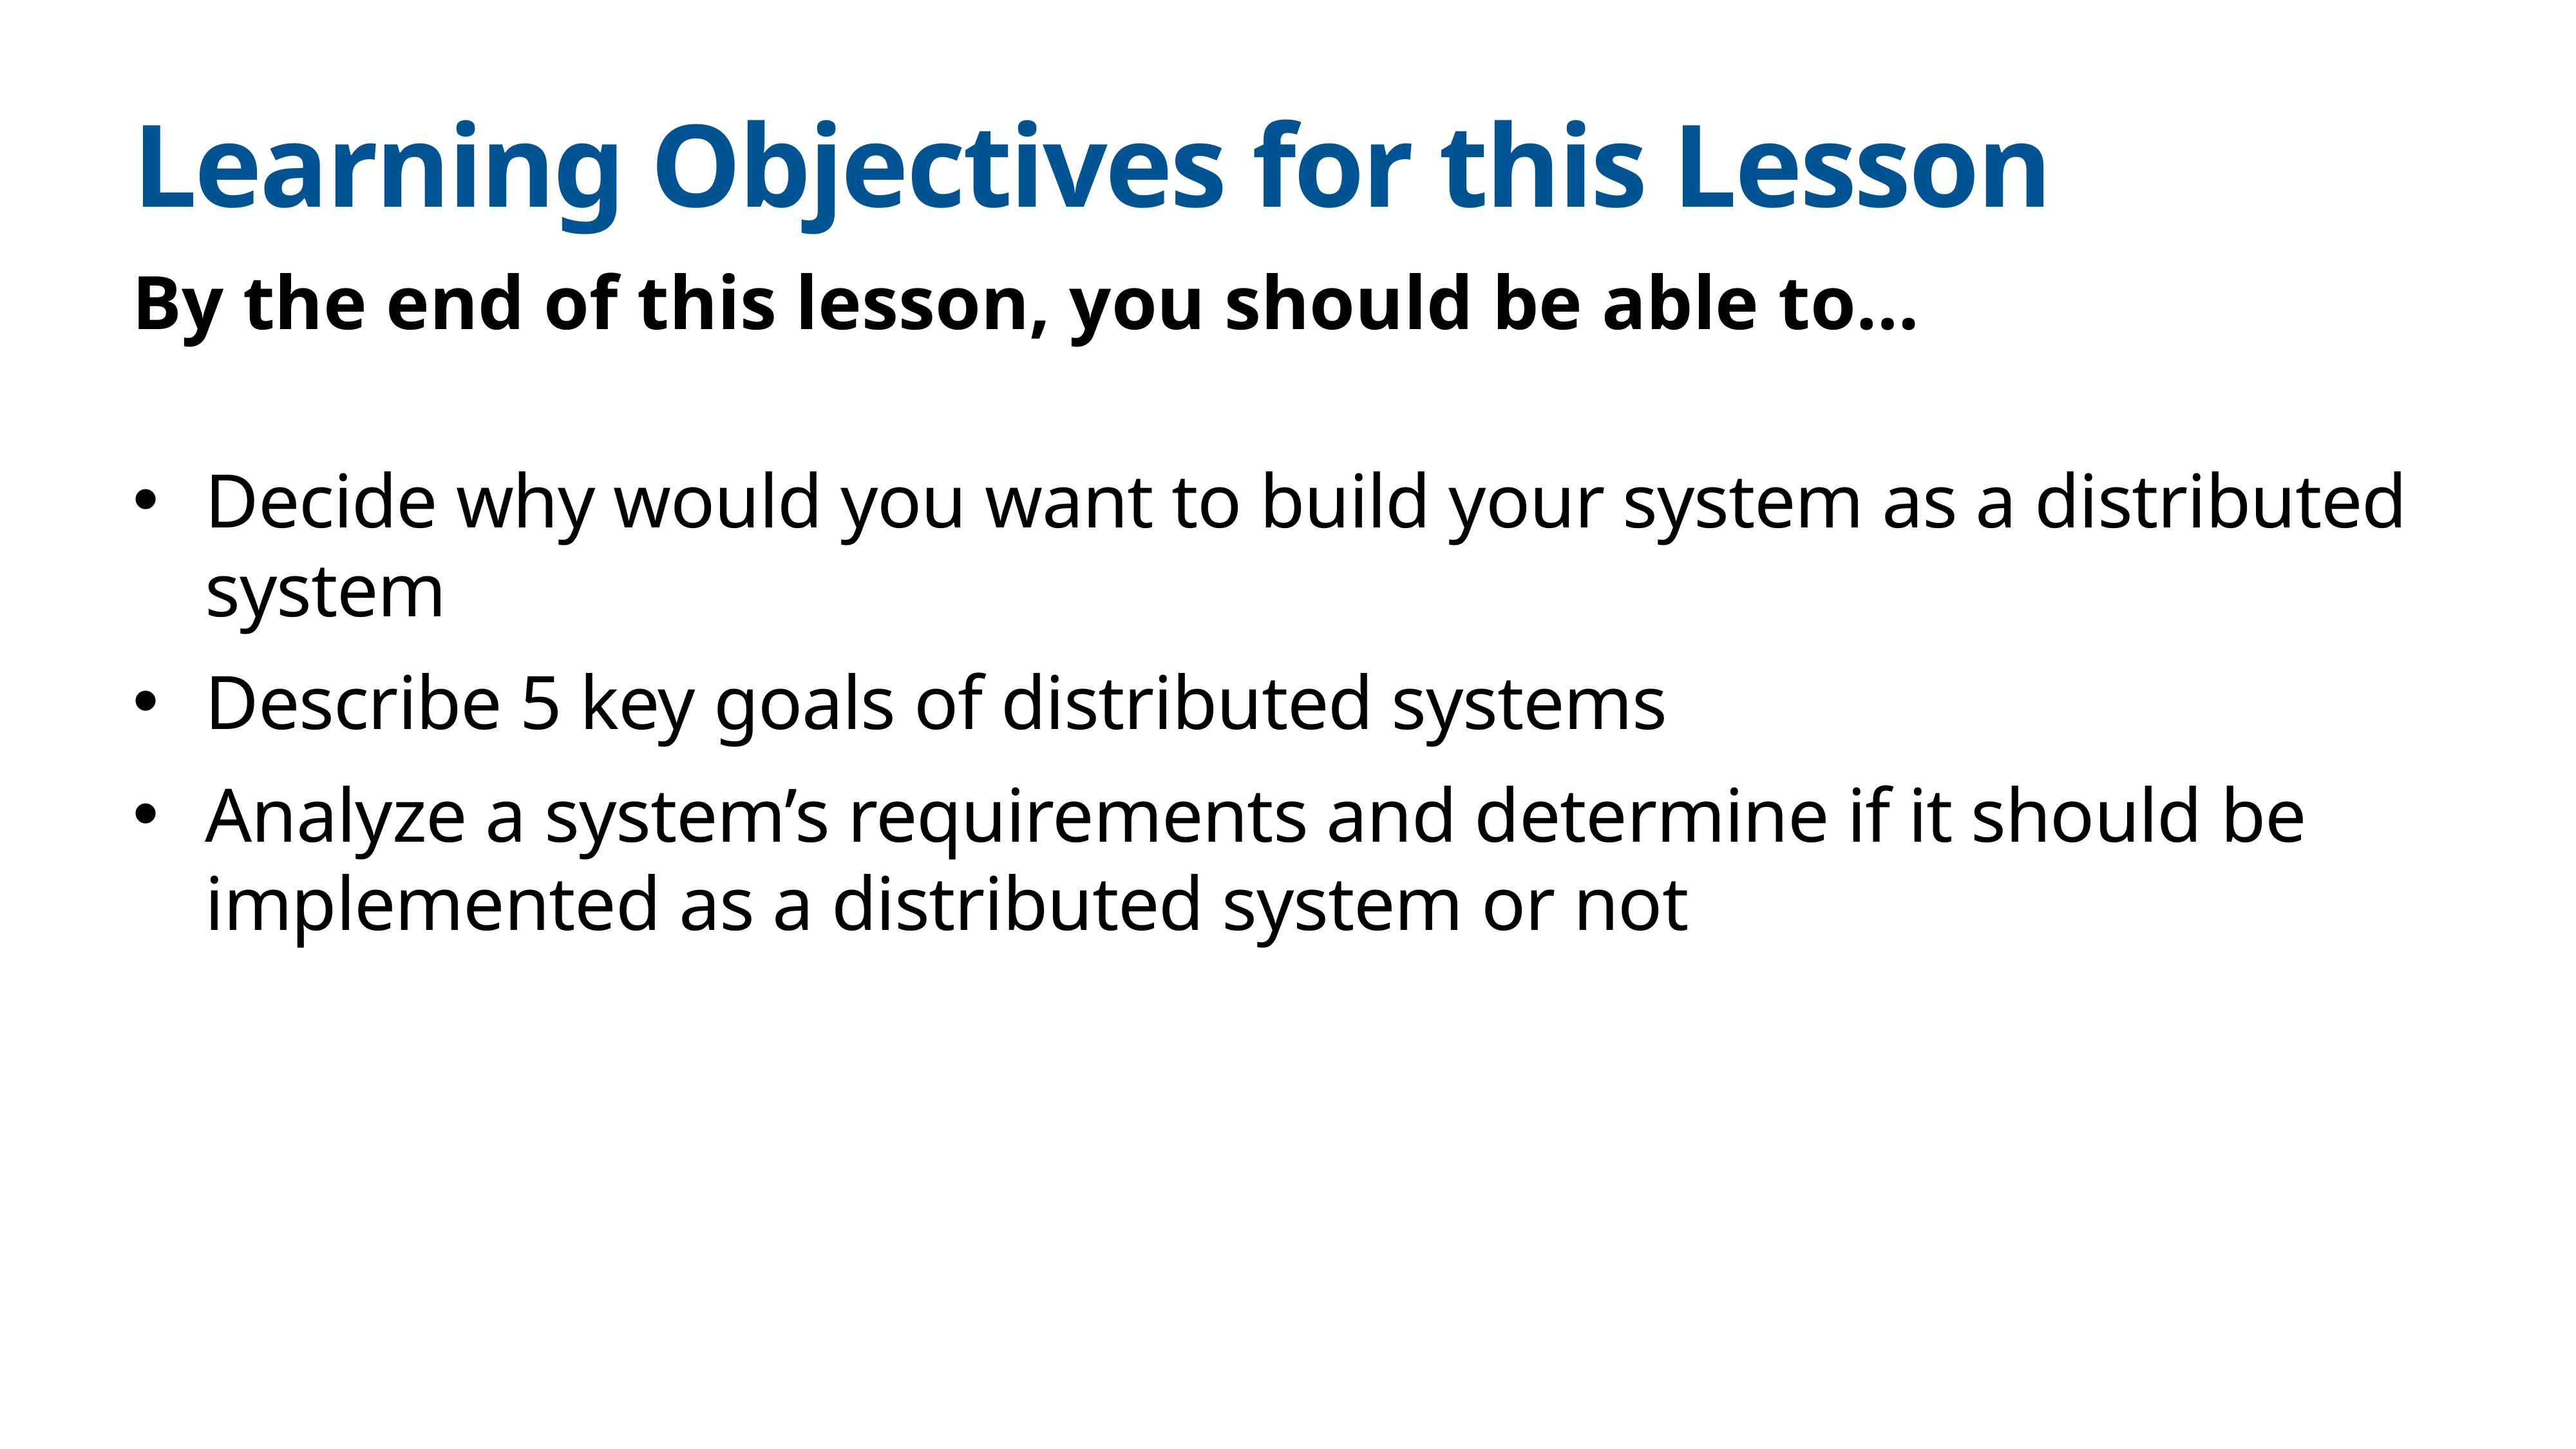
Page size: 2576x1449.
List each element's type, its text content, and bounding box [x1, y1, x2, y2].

list By the end of this lesson, you should be able to… [127, 250, 2449, 350]
list Decide why would you want to build your system as a distributed system Describe 5 key goals of distributed systems Analyze a system’s requirements and determine if it should be implemented as a distributed system or not [127, 448, 2449, 1321]
title Learning Objectives for this Lesson [127, 113, 2449, 250]
